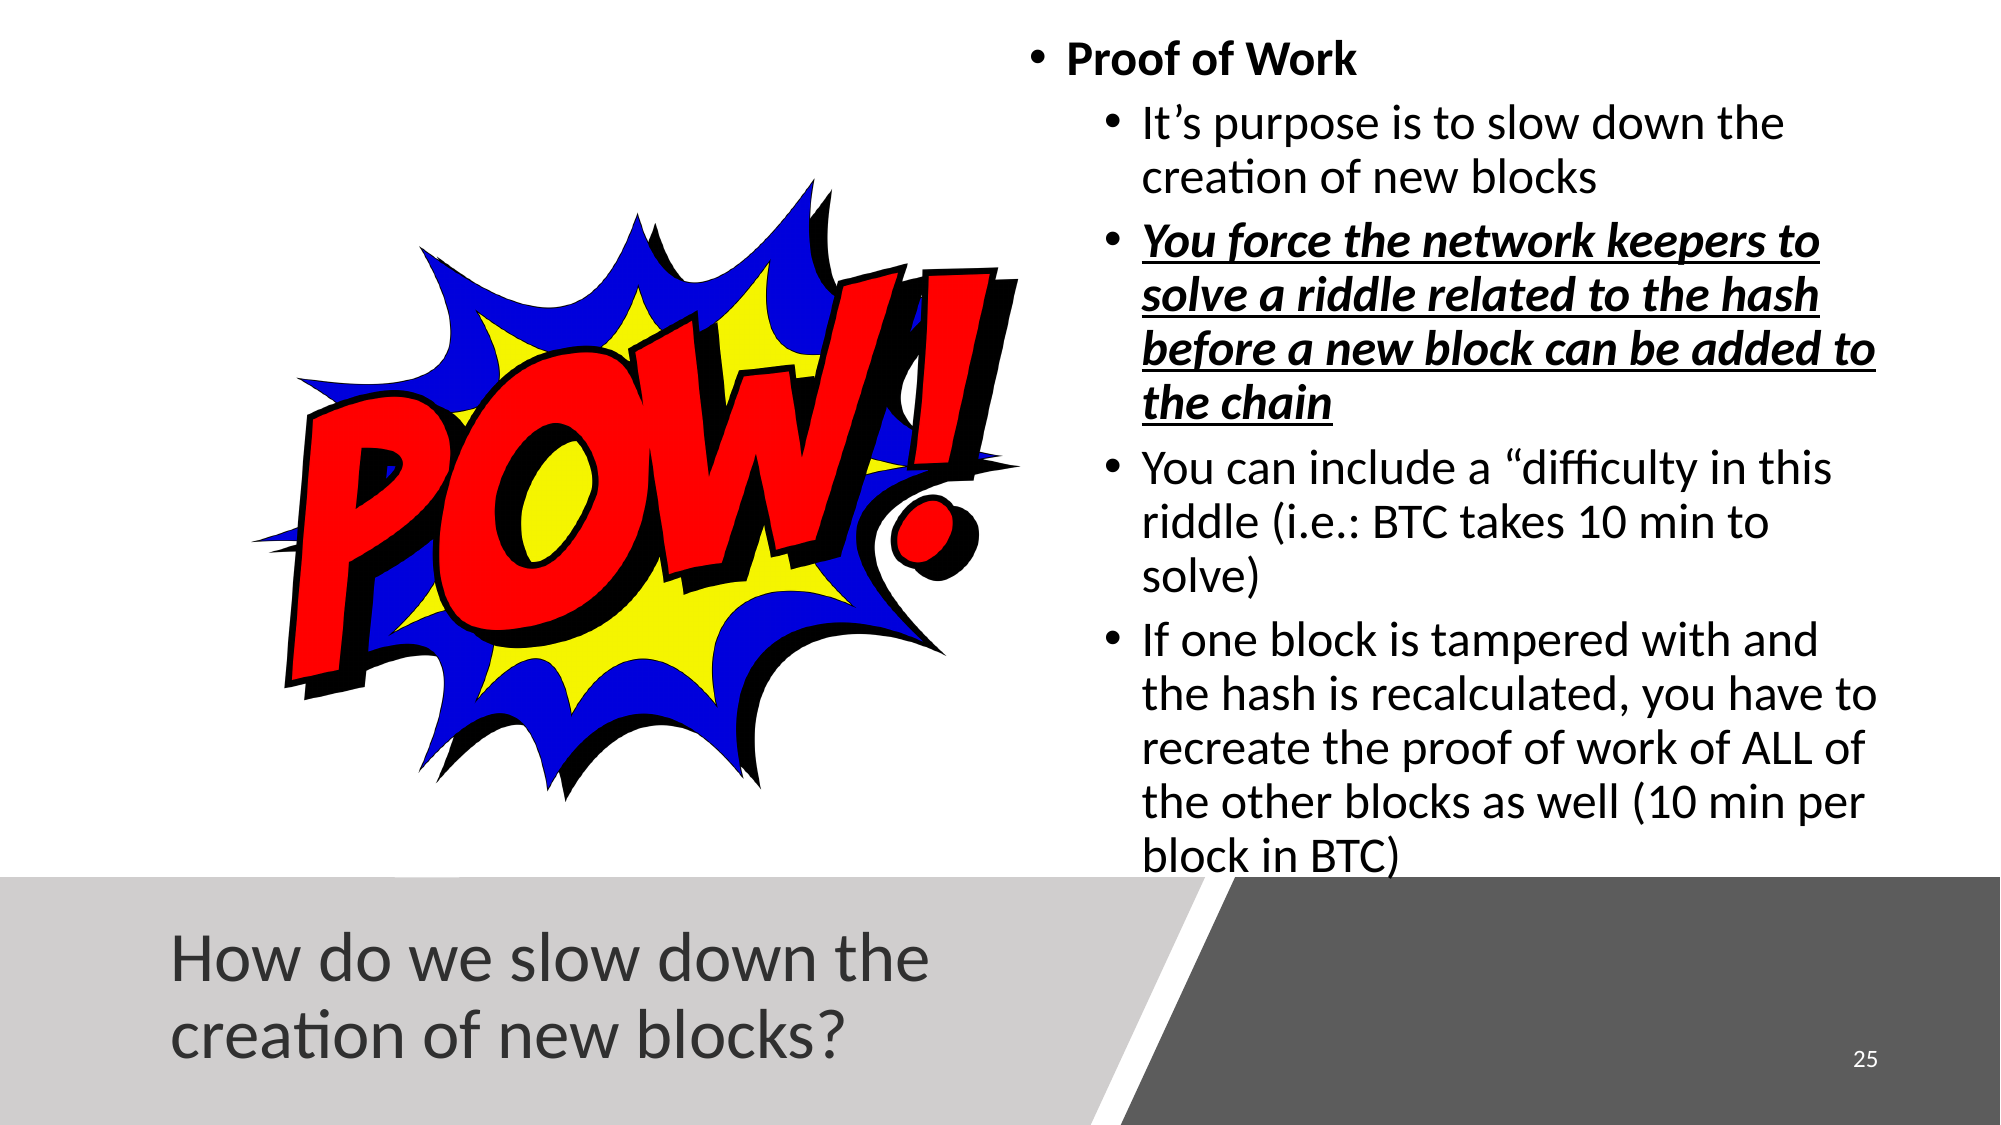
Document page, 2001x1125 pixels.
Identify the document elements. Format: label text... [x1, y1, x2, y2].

list Proof of Work It’s purpose is to slow down the creation of new blocks You force the network keepers to solve a riddle related to the hash before a new block can be added to the chain You can include a “difficulty in this riddle (i.e.: BTC takes 10 min to solve) If one block is tampered with and the hash is recalculated, you have to recreate the proof of work of ALL of the other blocks as well (10 min per block in BTC) [1014, 38, 1894, 878]
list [206, 158, 1080, 813]
slide_number ‹#› [1672, 1027, 1894, 1087]
text_box [1120, 877, 2000, 1125]
title How do we slow down the creation of new blocks? [155, 907, 1090, 1087]
text_box [0, 877, 1205, 1125]
